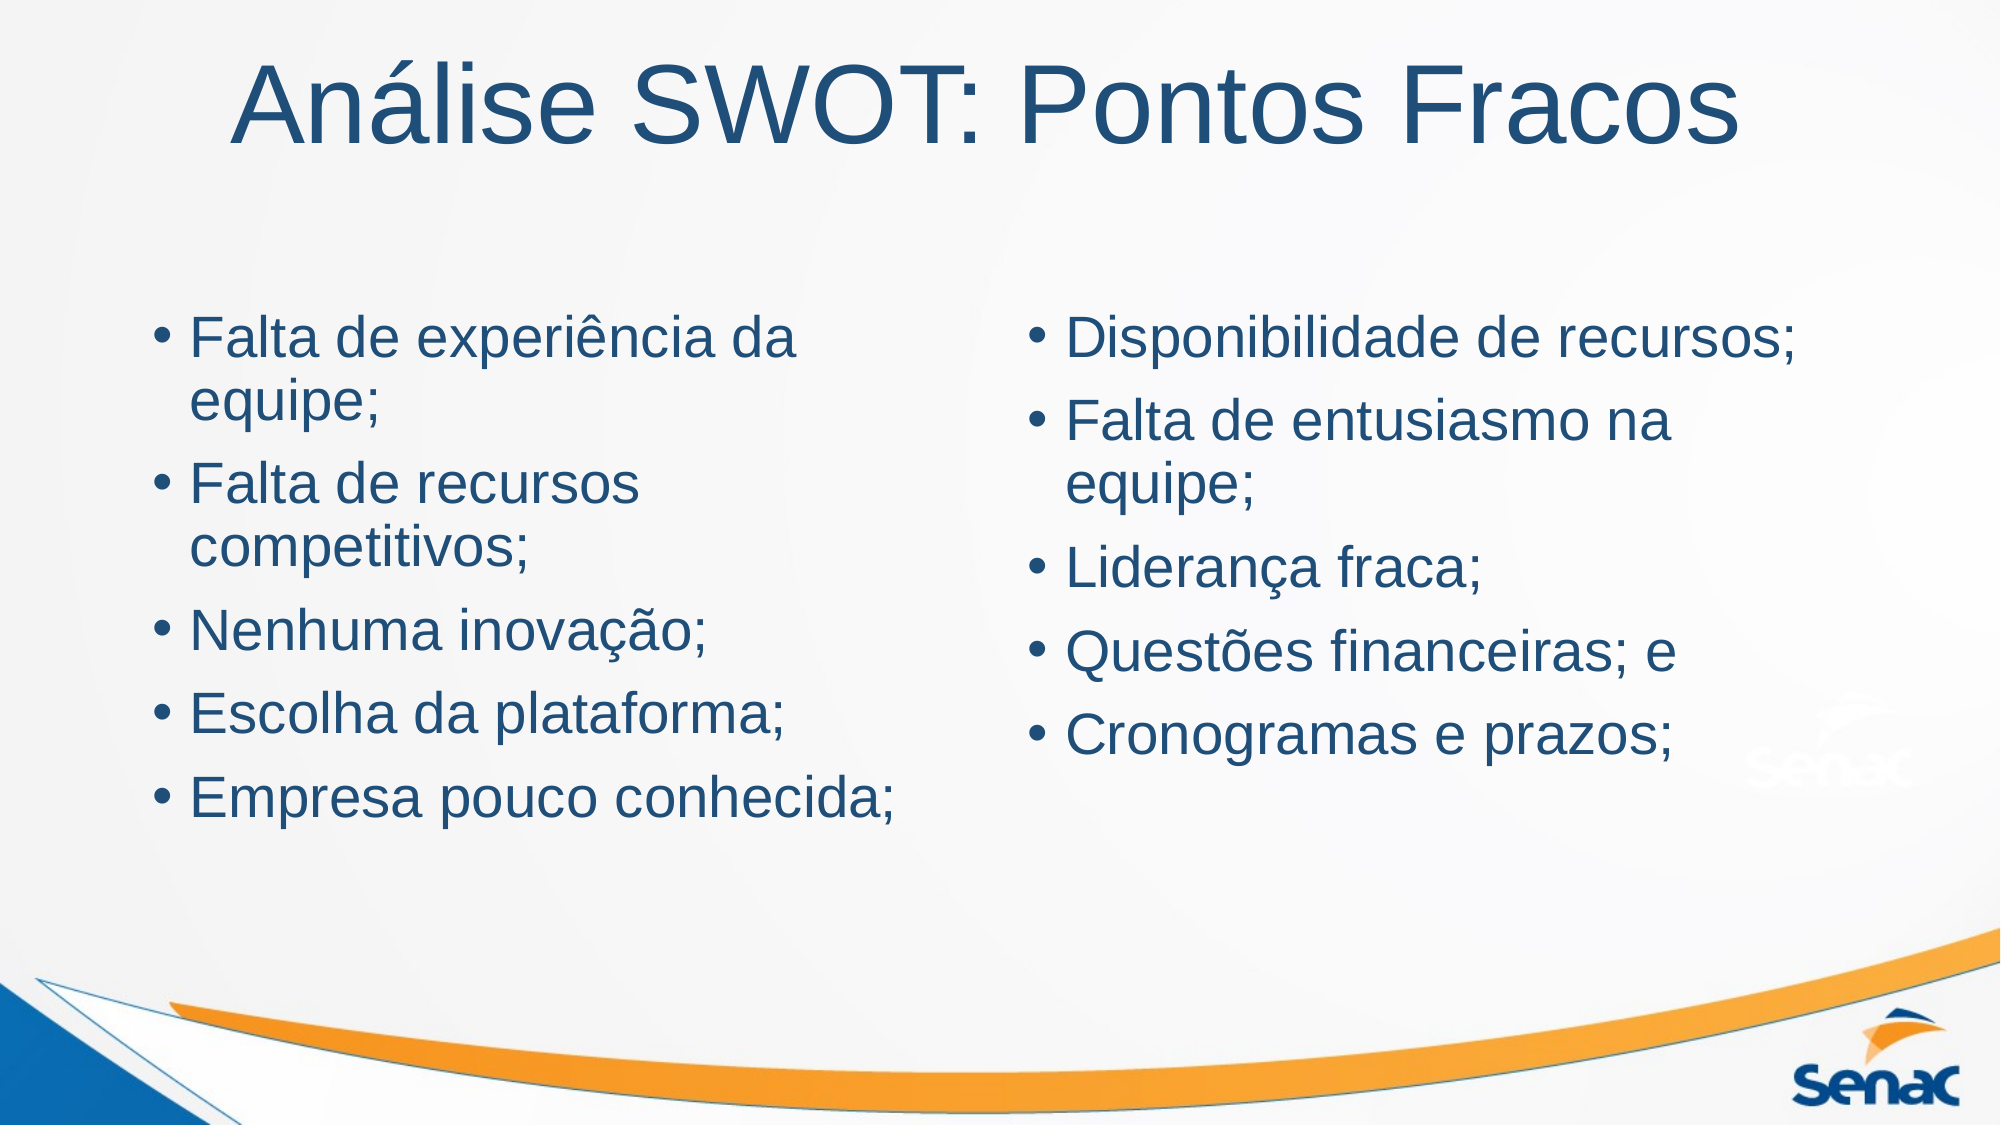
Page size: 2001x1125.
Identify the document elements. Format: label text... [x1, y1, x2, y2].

picture [0, 0, 2001, 1125]
list Disponibilidade de recursos; Falta de entusiasmo na equipe; Liderança fraca; Questões financeiras; e Cronogramas e prazos; [1012, 299, 1863, 1014]
title Análise SWOT: Pontos Fracos [0, 36, 1973, 178]
list Falta de experiência da equipe; Falta de recursos competitivos; Nenhuma inovação; Escolha da plataforma; Empresa pouco conhecida; [137, 299, 988, 1014]
